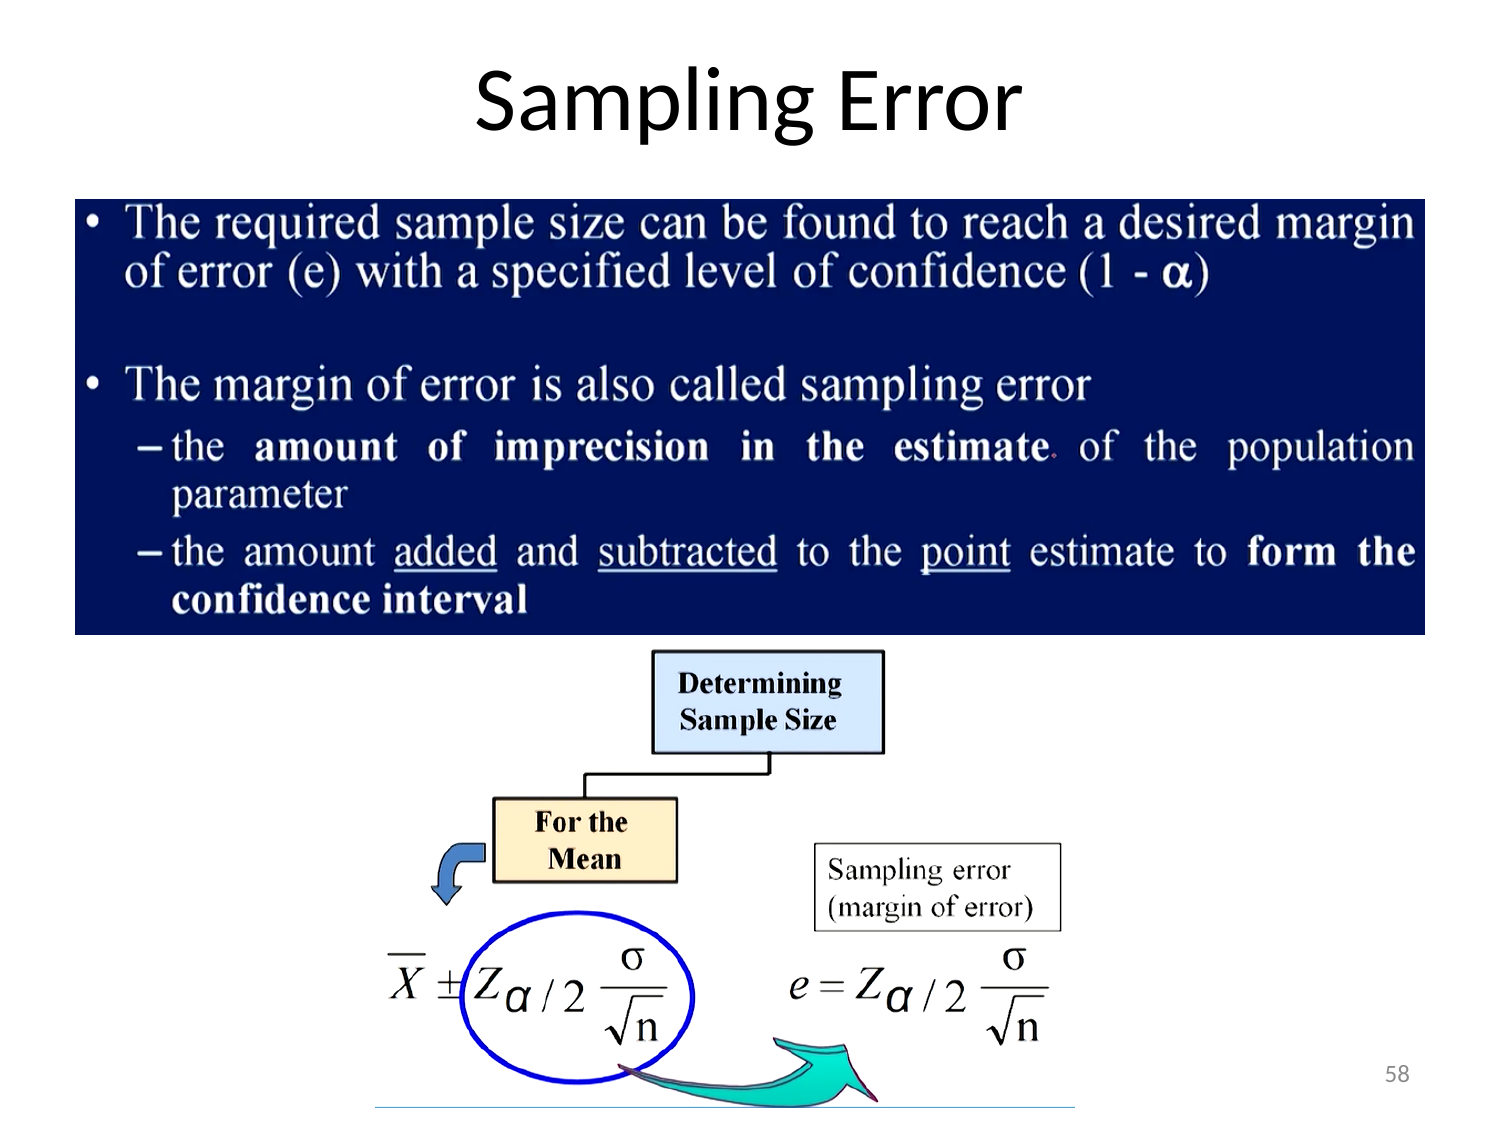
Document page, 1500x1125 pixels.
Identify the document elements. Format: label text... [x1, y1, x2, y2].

slide_number 58 [1079, 1042, 1425, 1103]
title Sampling Error [75, 0, 1425, 188]
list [74, 199, 1426, 635]
picture [374, 637, 1076, 1108]
